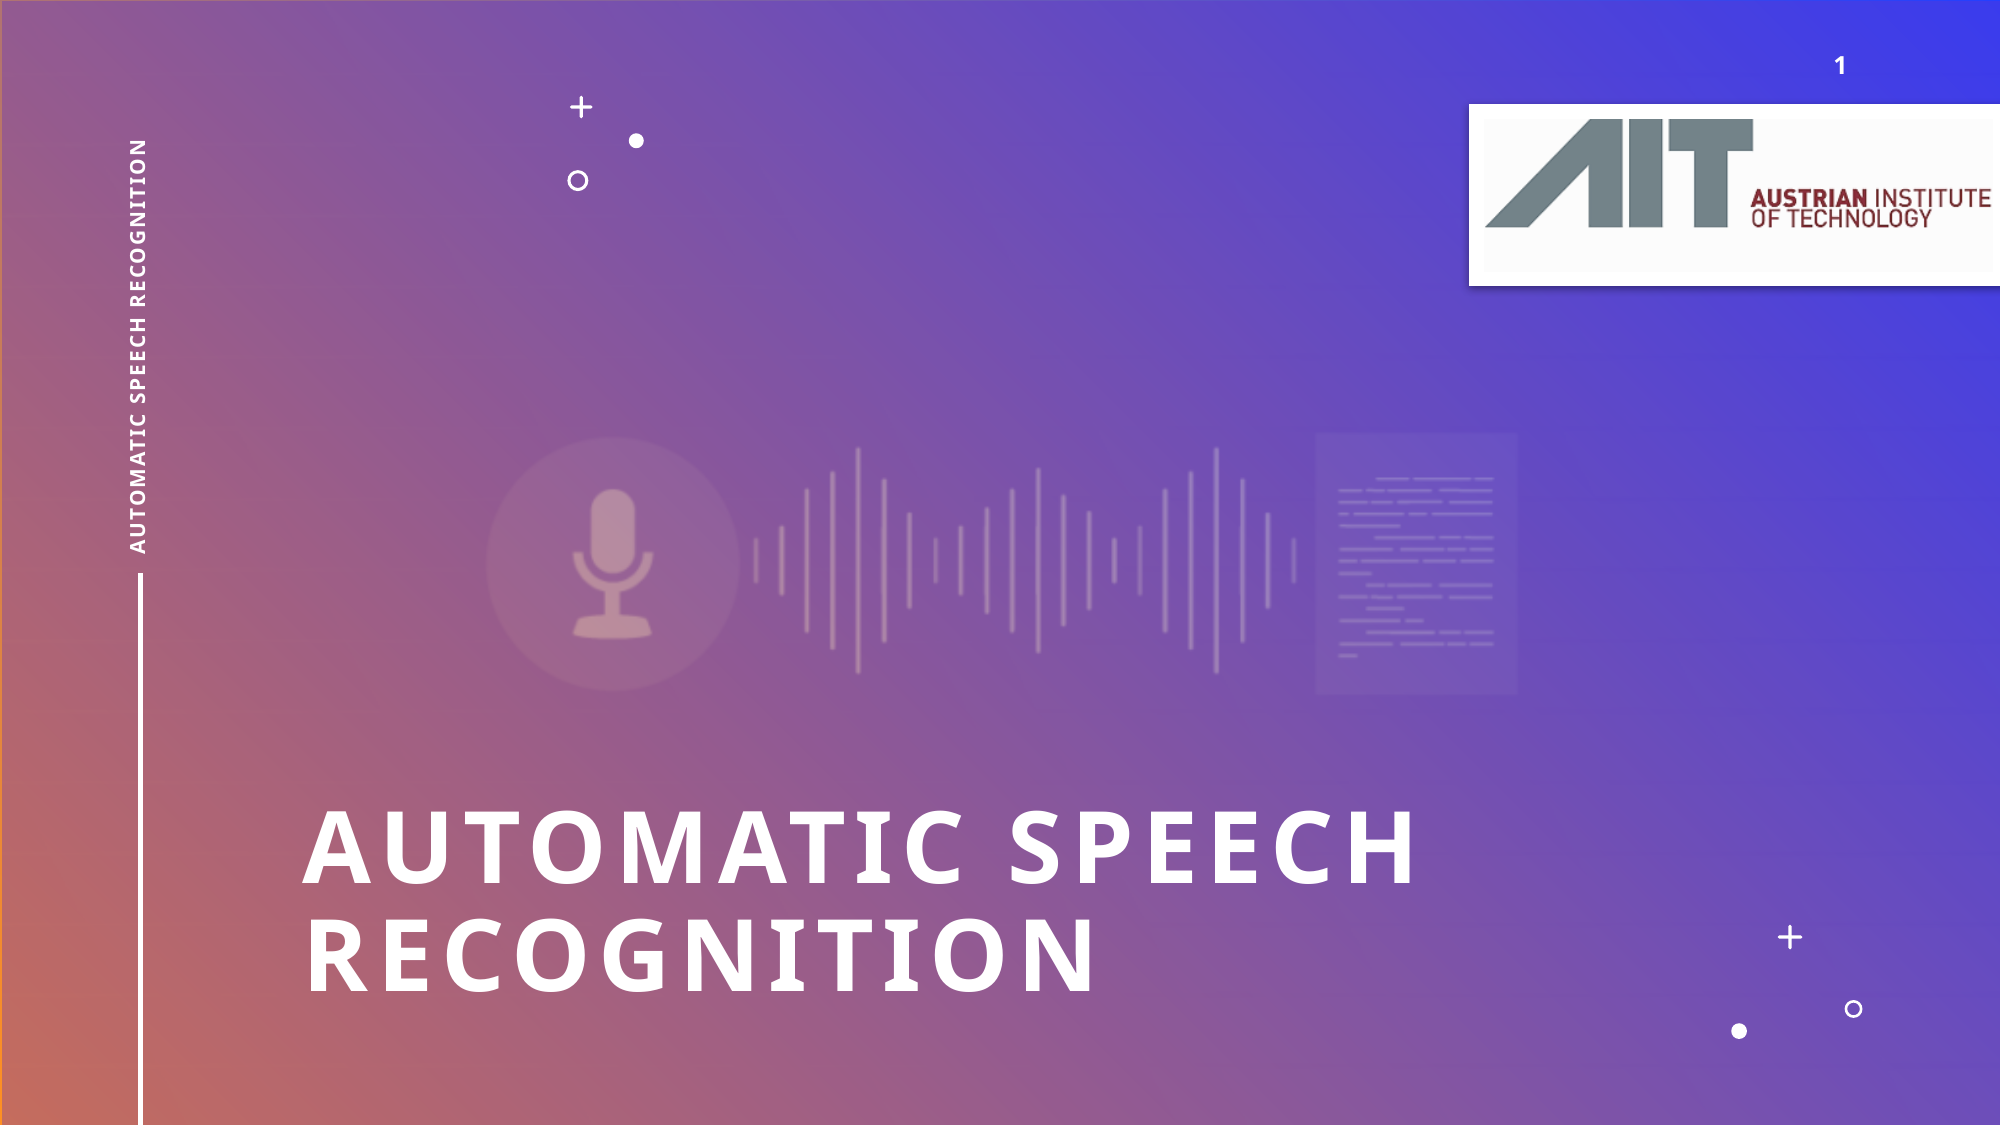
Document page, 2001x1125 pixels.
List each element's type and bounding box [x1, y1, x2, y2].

picture [2, 1, 2000, 1125]
text_box [0, 0, 2000, 1125]
